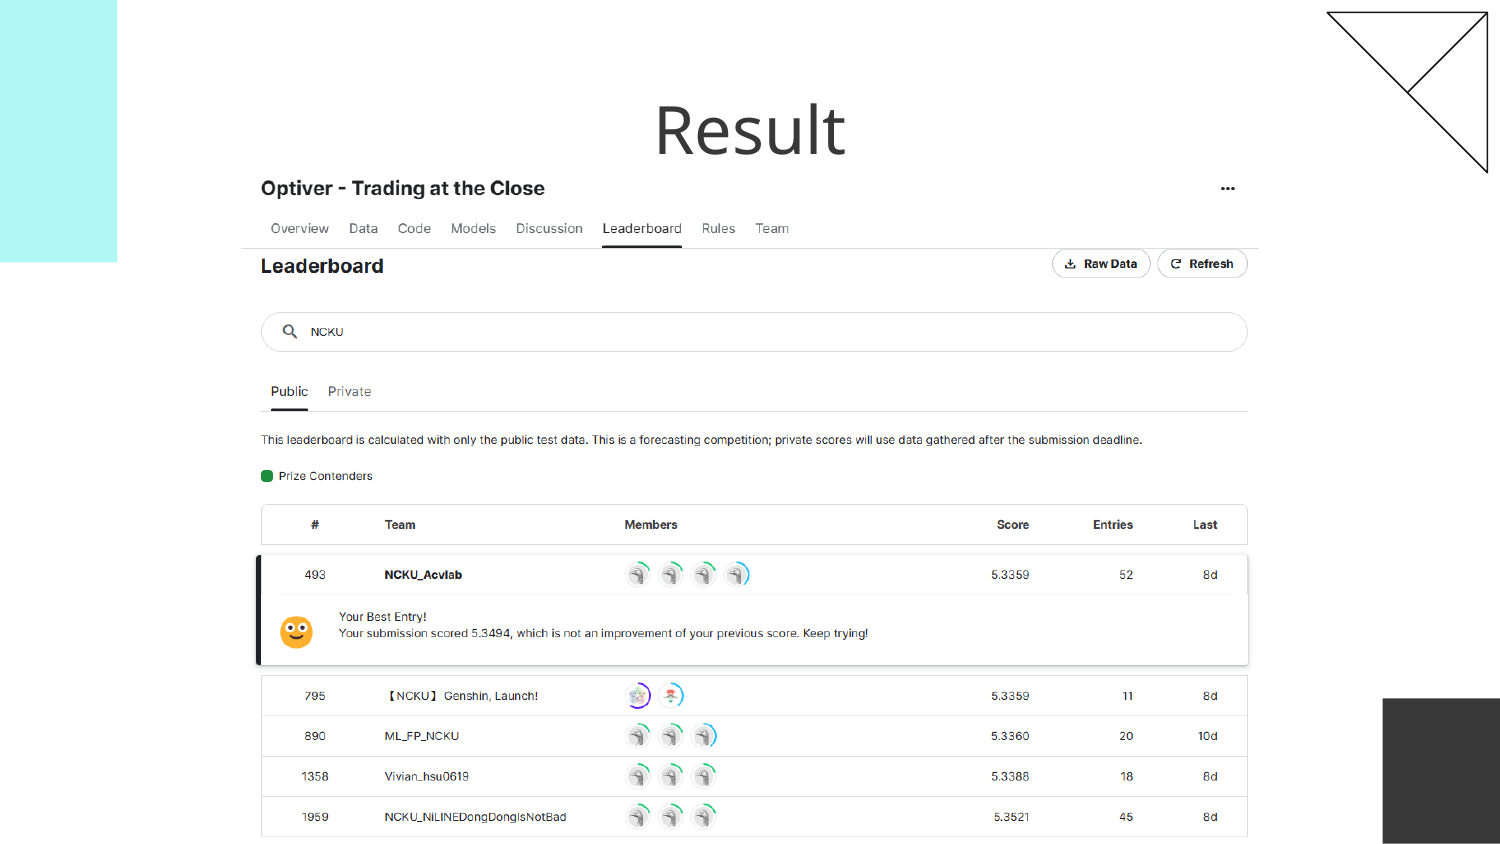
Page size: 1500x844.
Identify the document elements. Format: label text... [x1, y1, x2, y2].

title Result [118, 72, 1382, 167]
picture [241, 166, 1259, 841]
